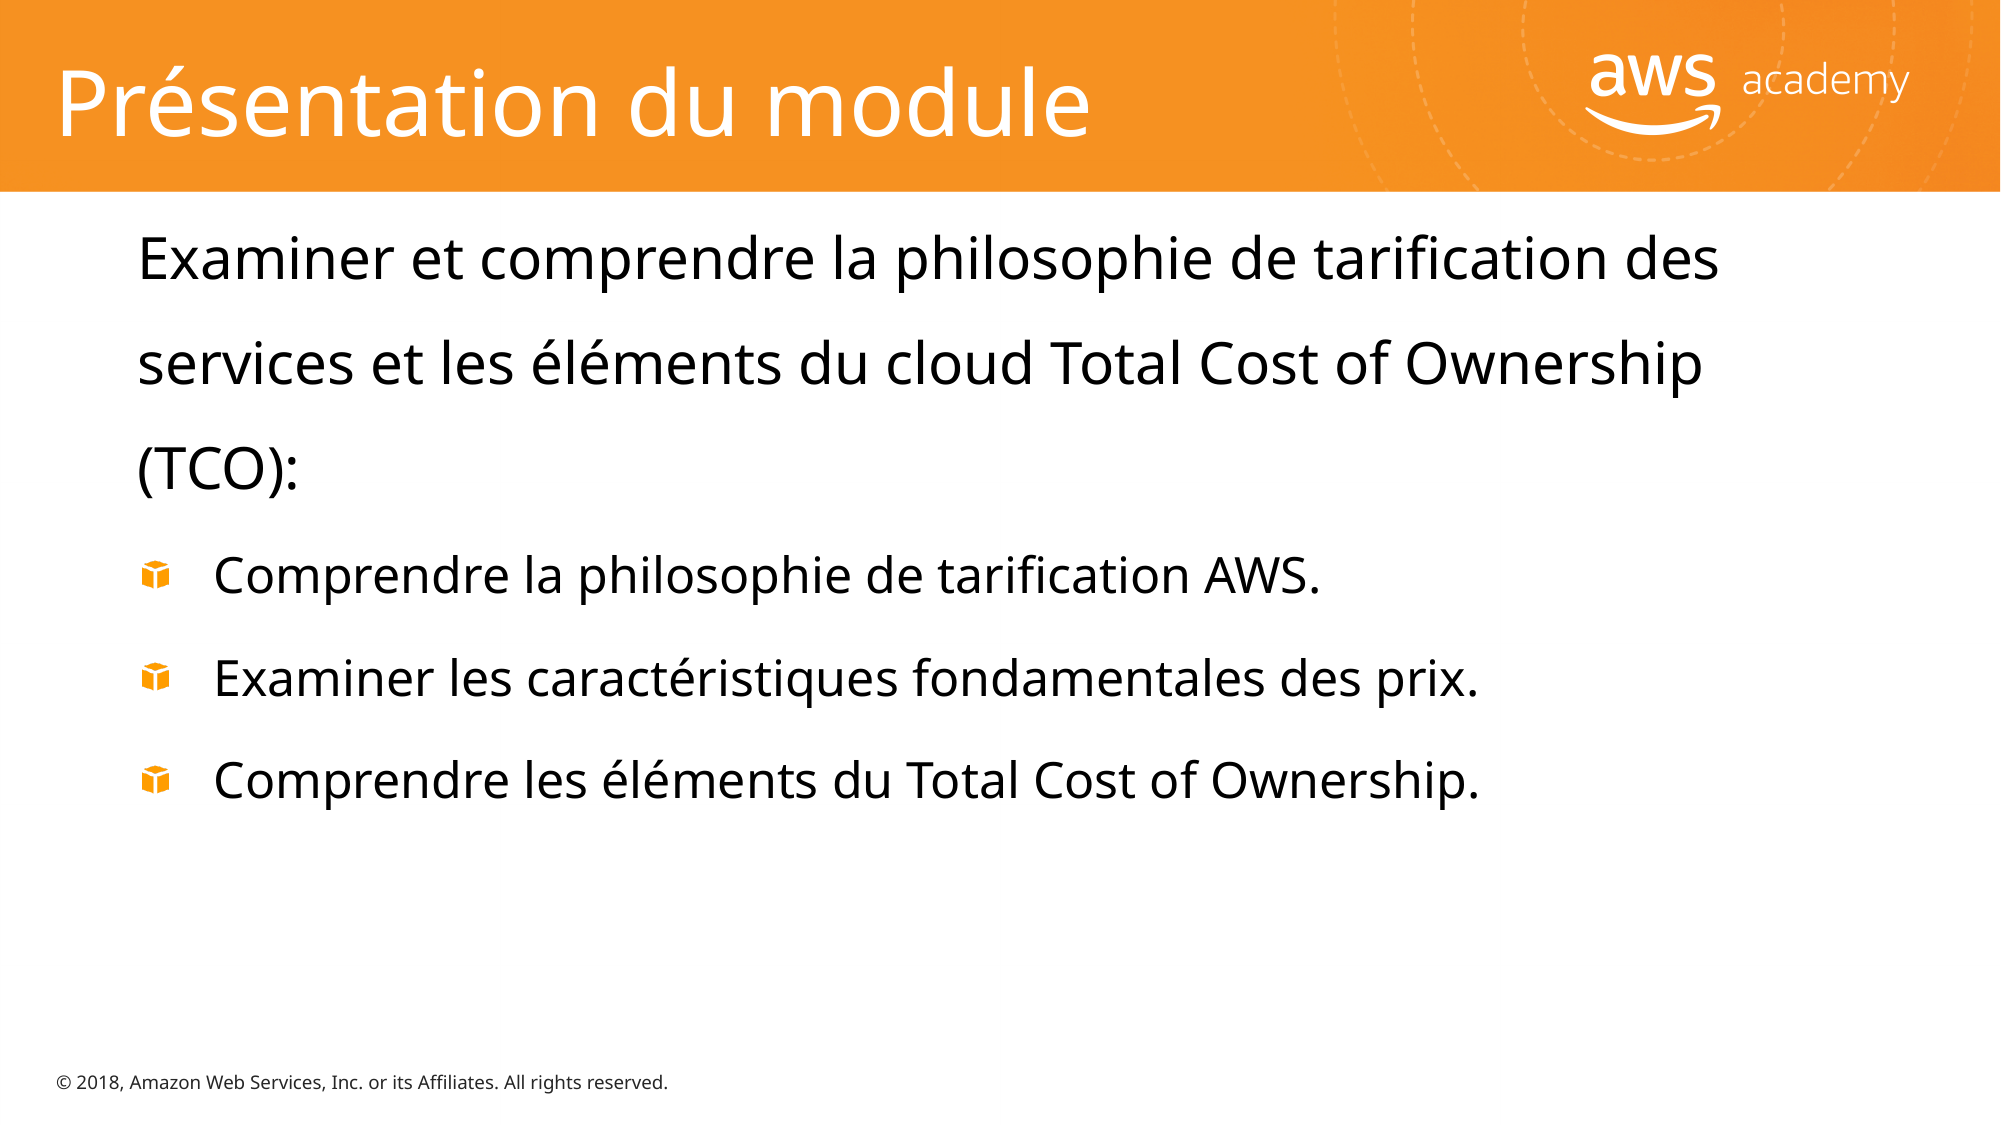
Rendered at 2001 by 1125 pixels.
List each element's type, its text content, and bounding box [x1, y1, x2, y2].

list Examiner et comprendre la philosophie de tarification des services et les éléments du cloud Total Cost of Ownership (TCO): Comprendre la philosophie de tarification AWS. Examiner les caractéristiques fondamentales des prix. Comprendre les éléments du Total Cost of Ownership. [86, 275, 1824, 817]
title Présentation du module [39, 43, 1573, 172]
picture [0, 0, 2001, 1125]
